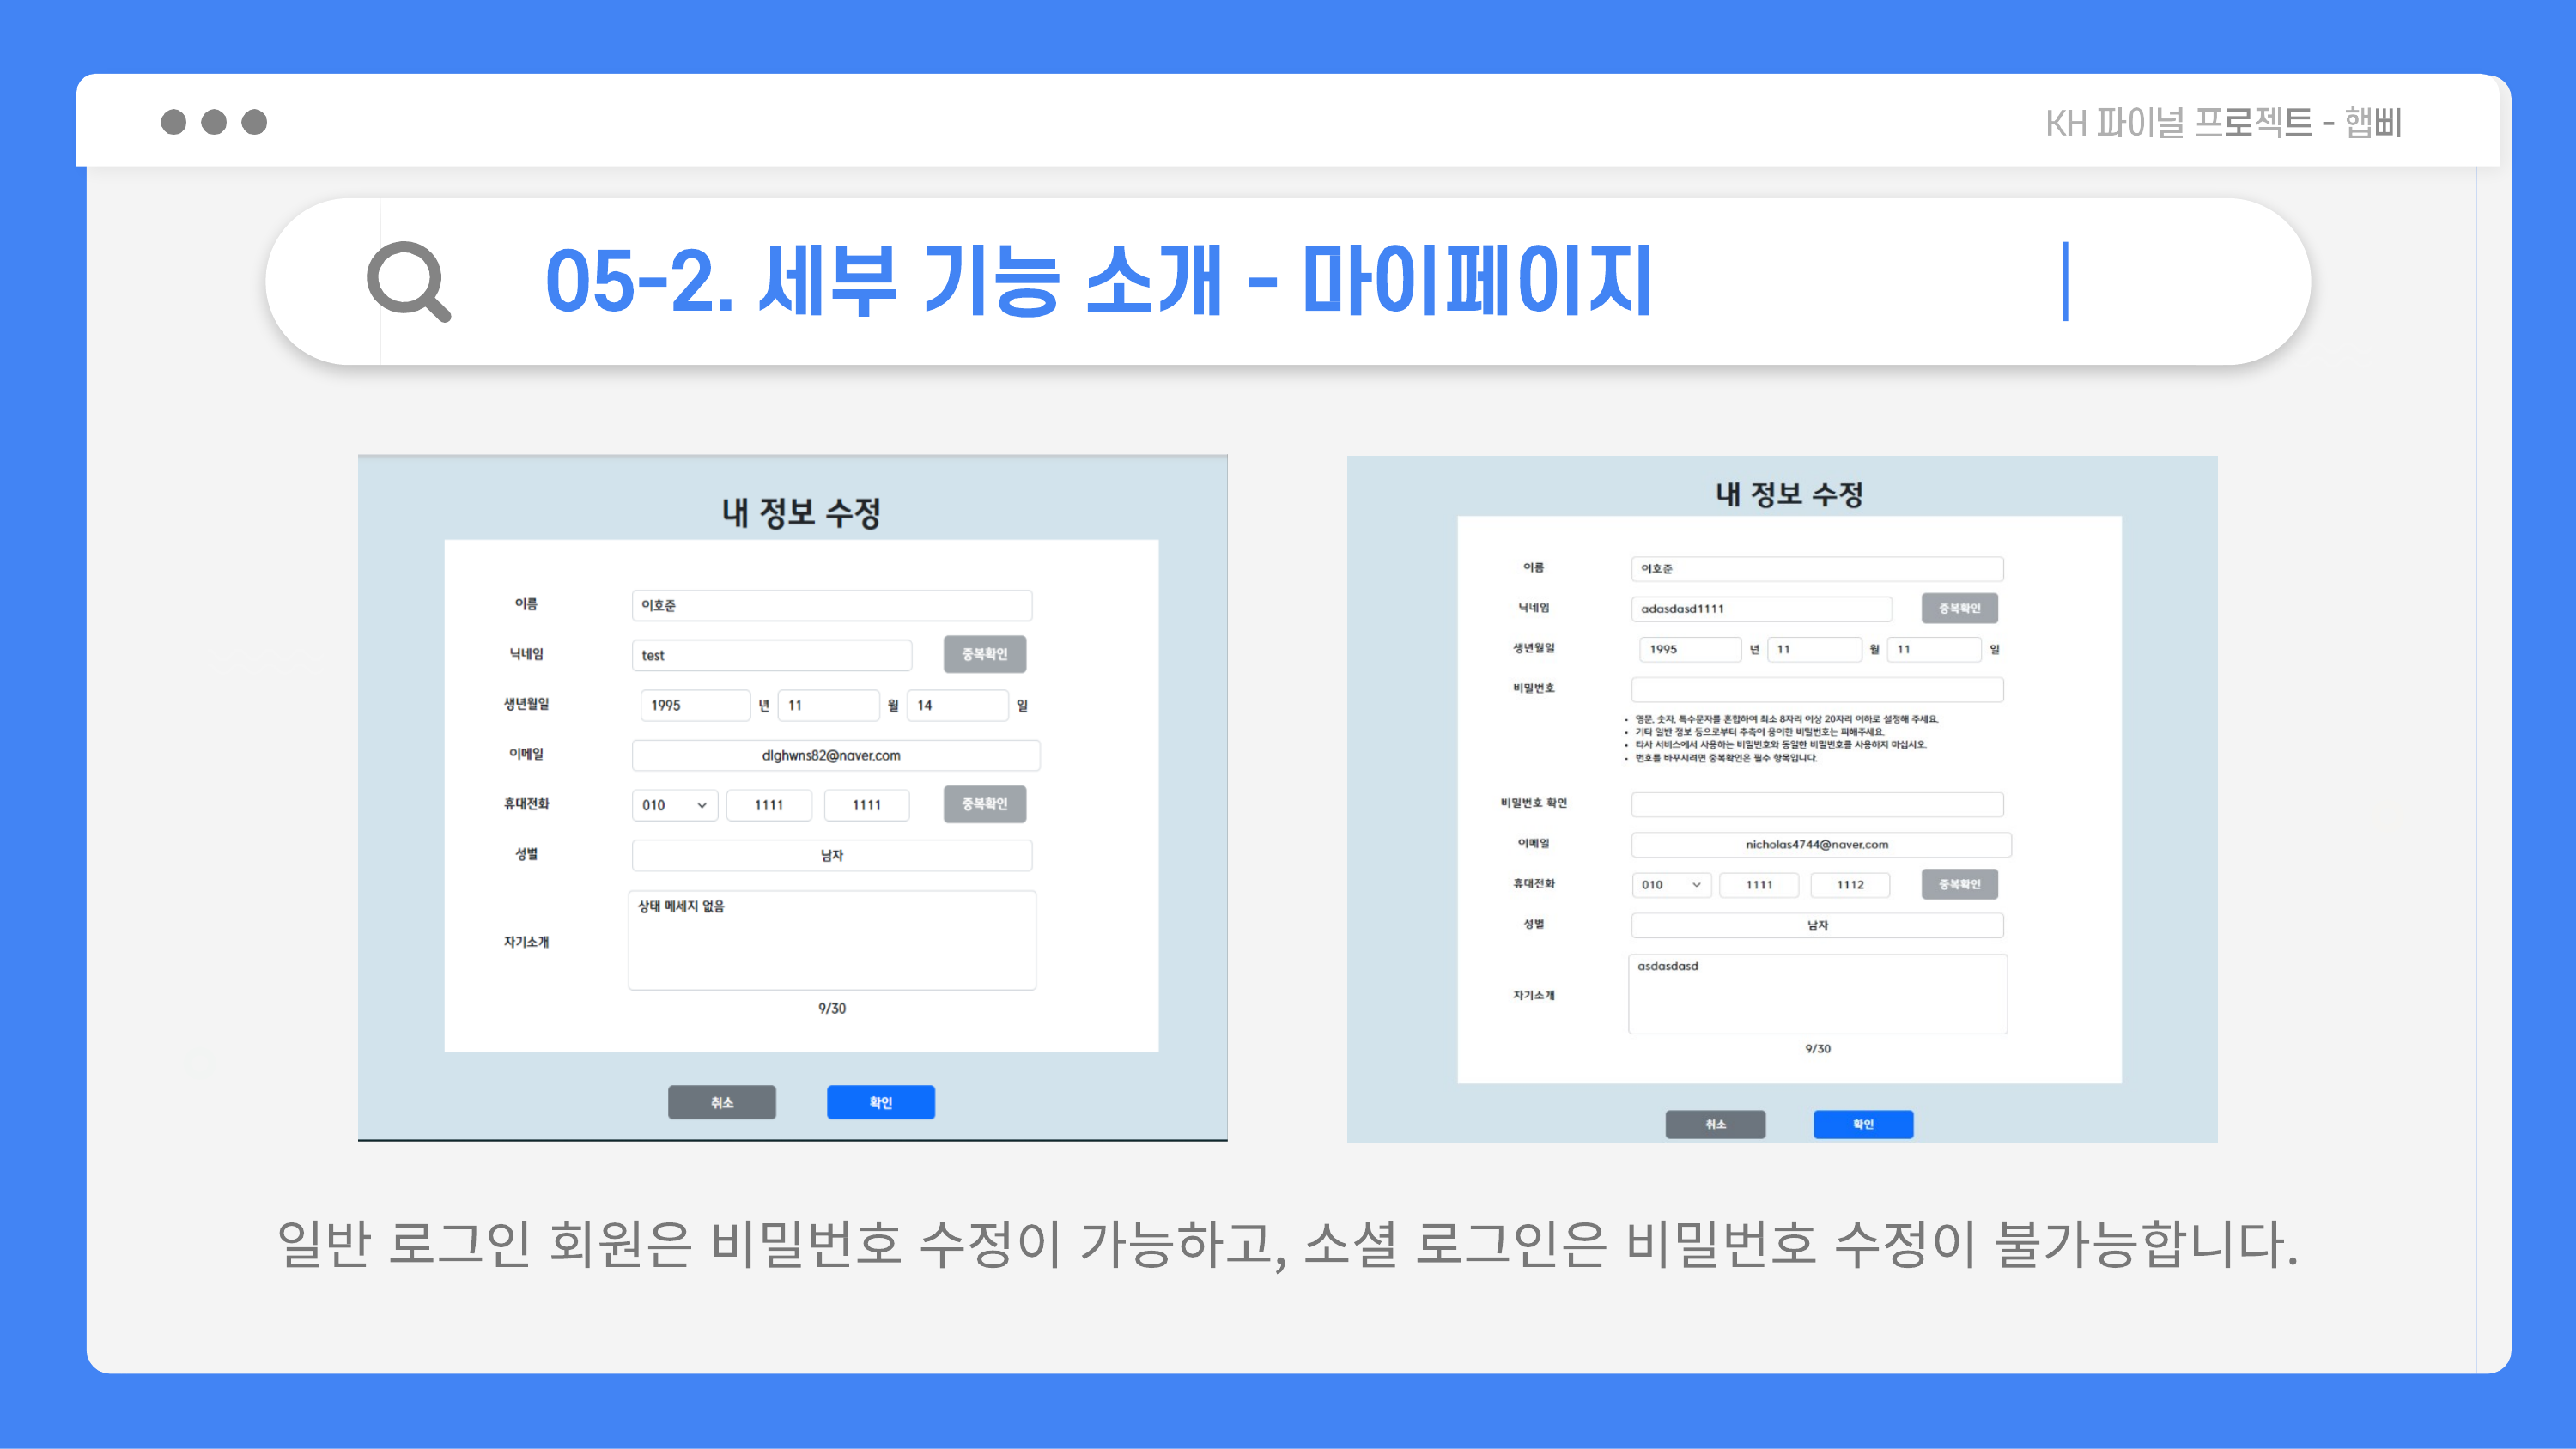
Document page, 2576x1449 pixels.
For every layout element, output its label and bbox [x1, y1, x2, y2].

text_box [0, 33, 2576, 1374]
